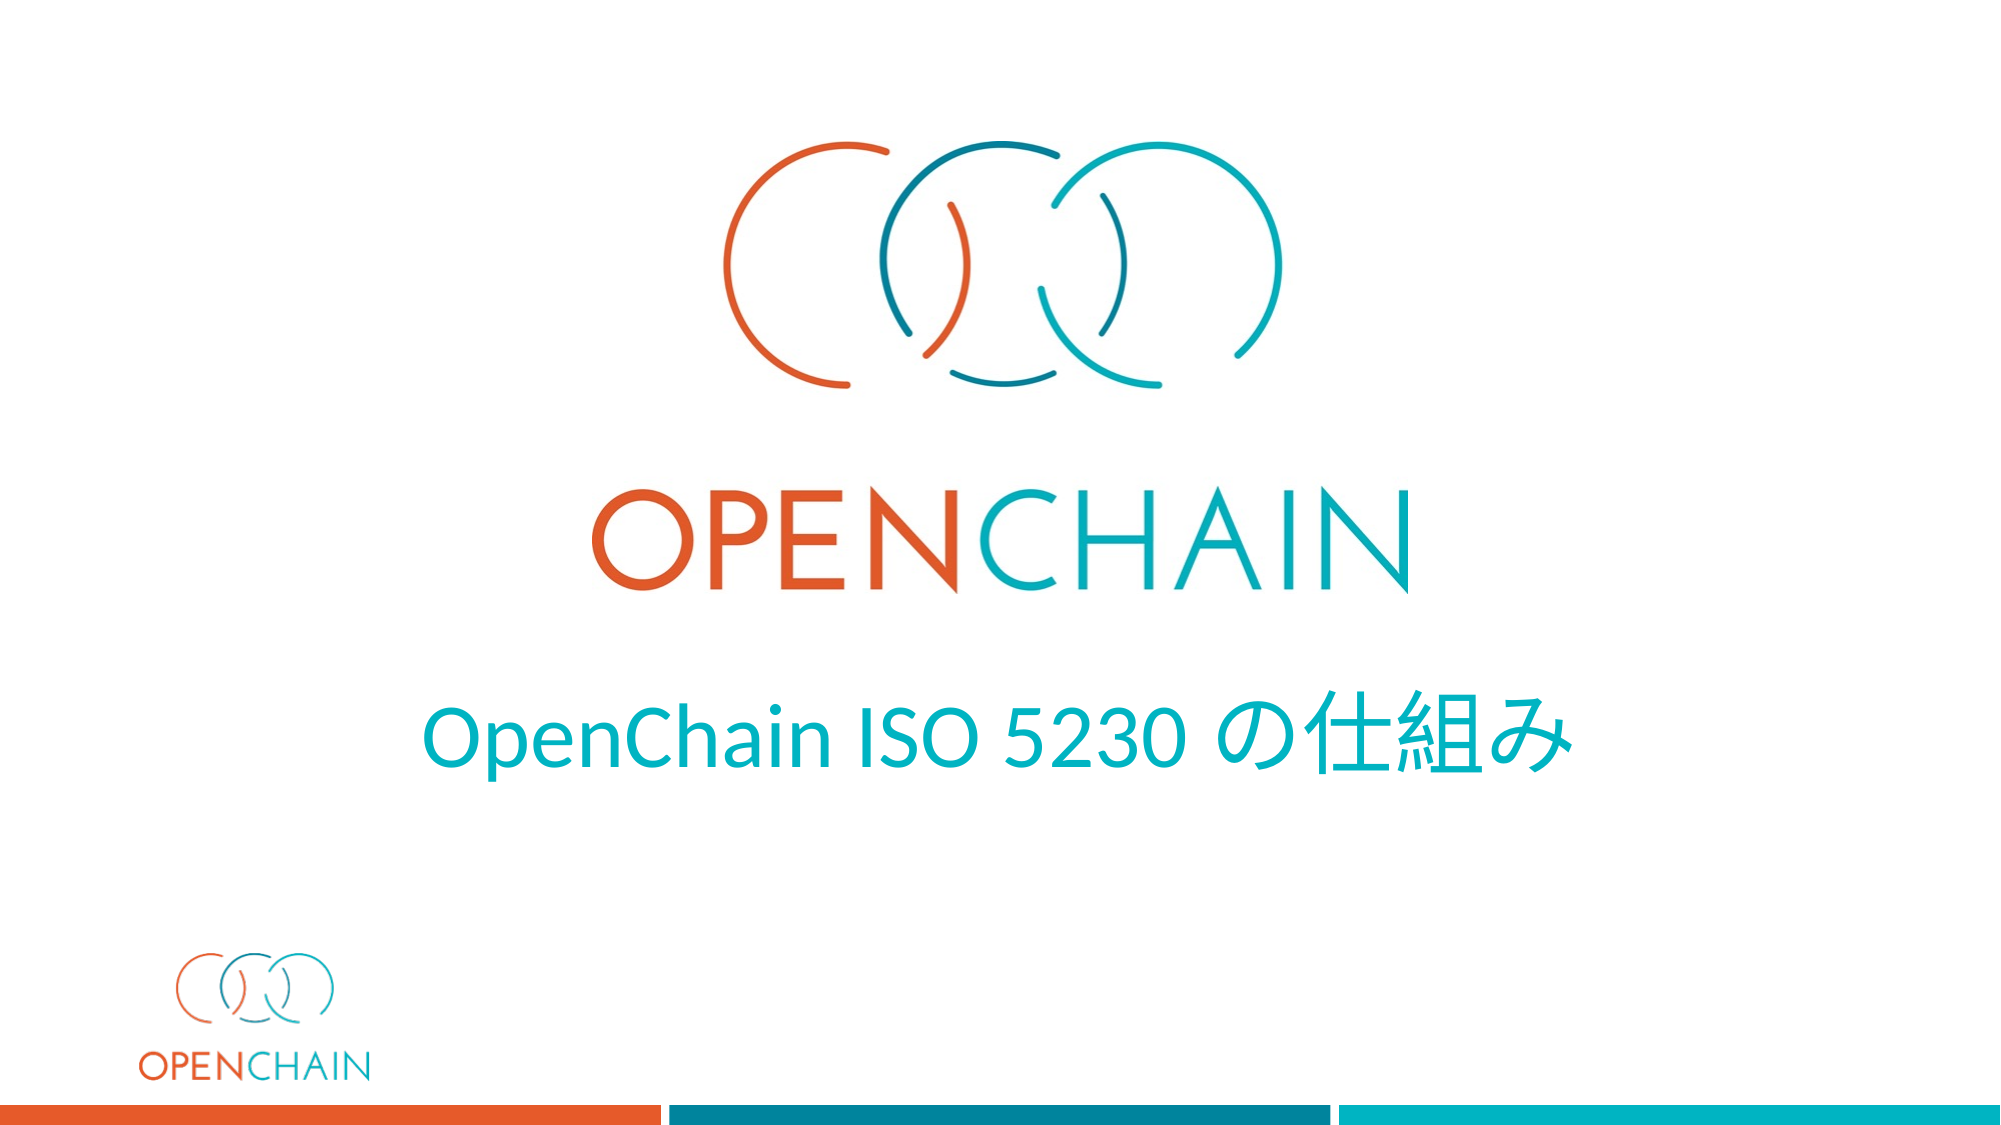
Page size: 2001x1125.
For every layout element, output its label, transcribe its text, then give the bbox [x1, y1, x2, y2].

picture [592, 140, 1408, 595]
title OpenChain ISO 5230の仕組み [137, 629, 1863, 847]
picture [137, 951, 372, 1082]
